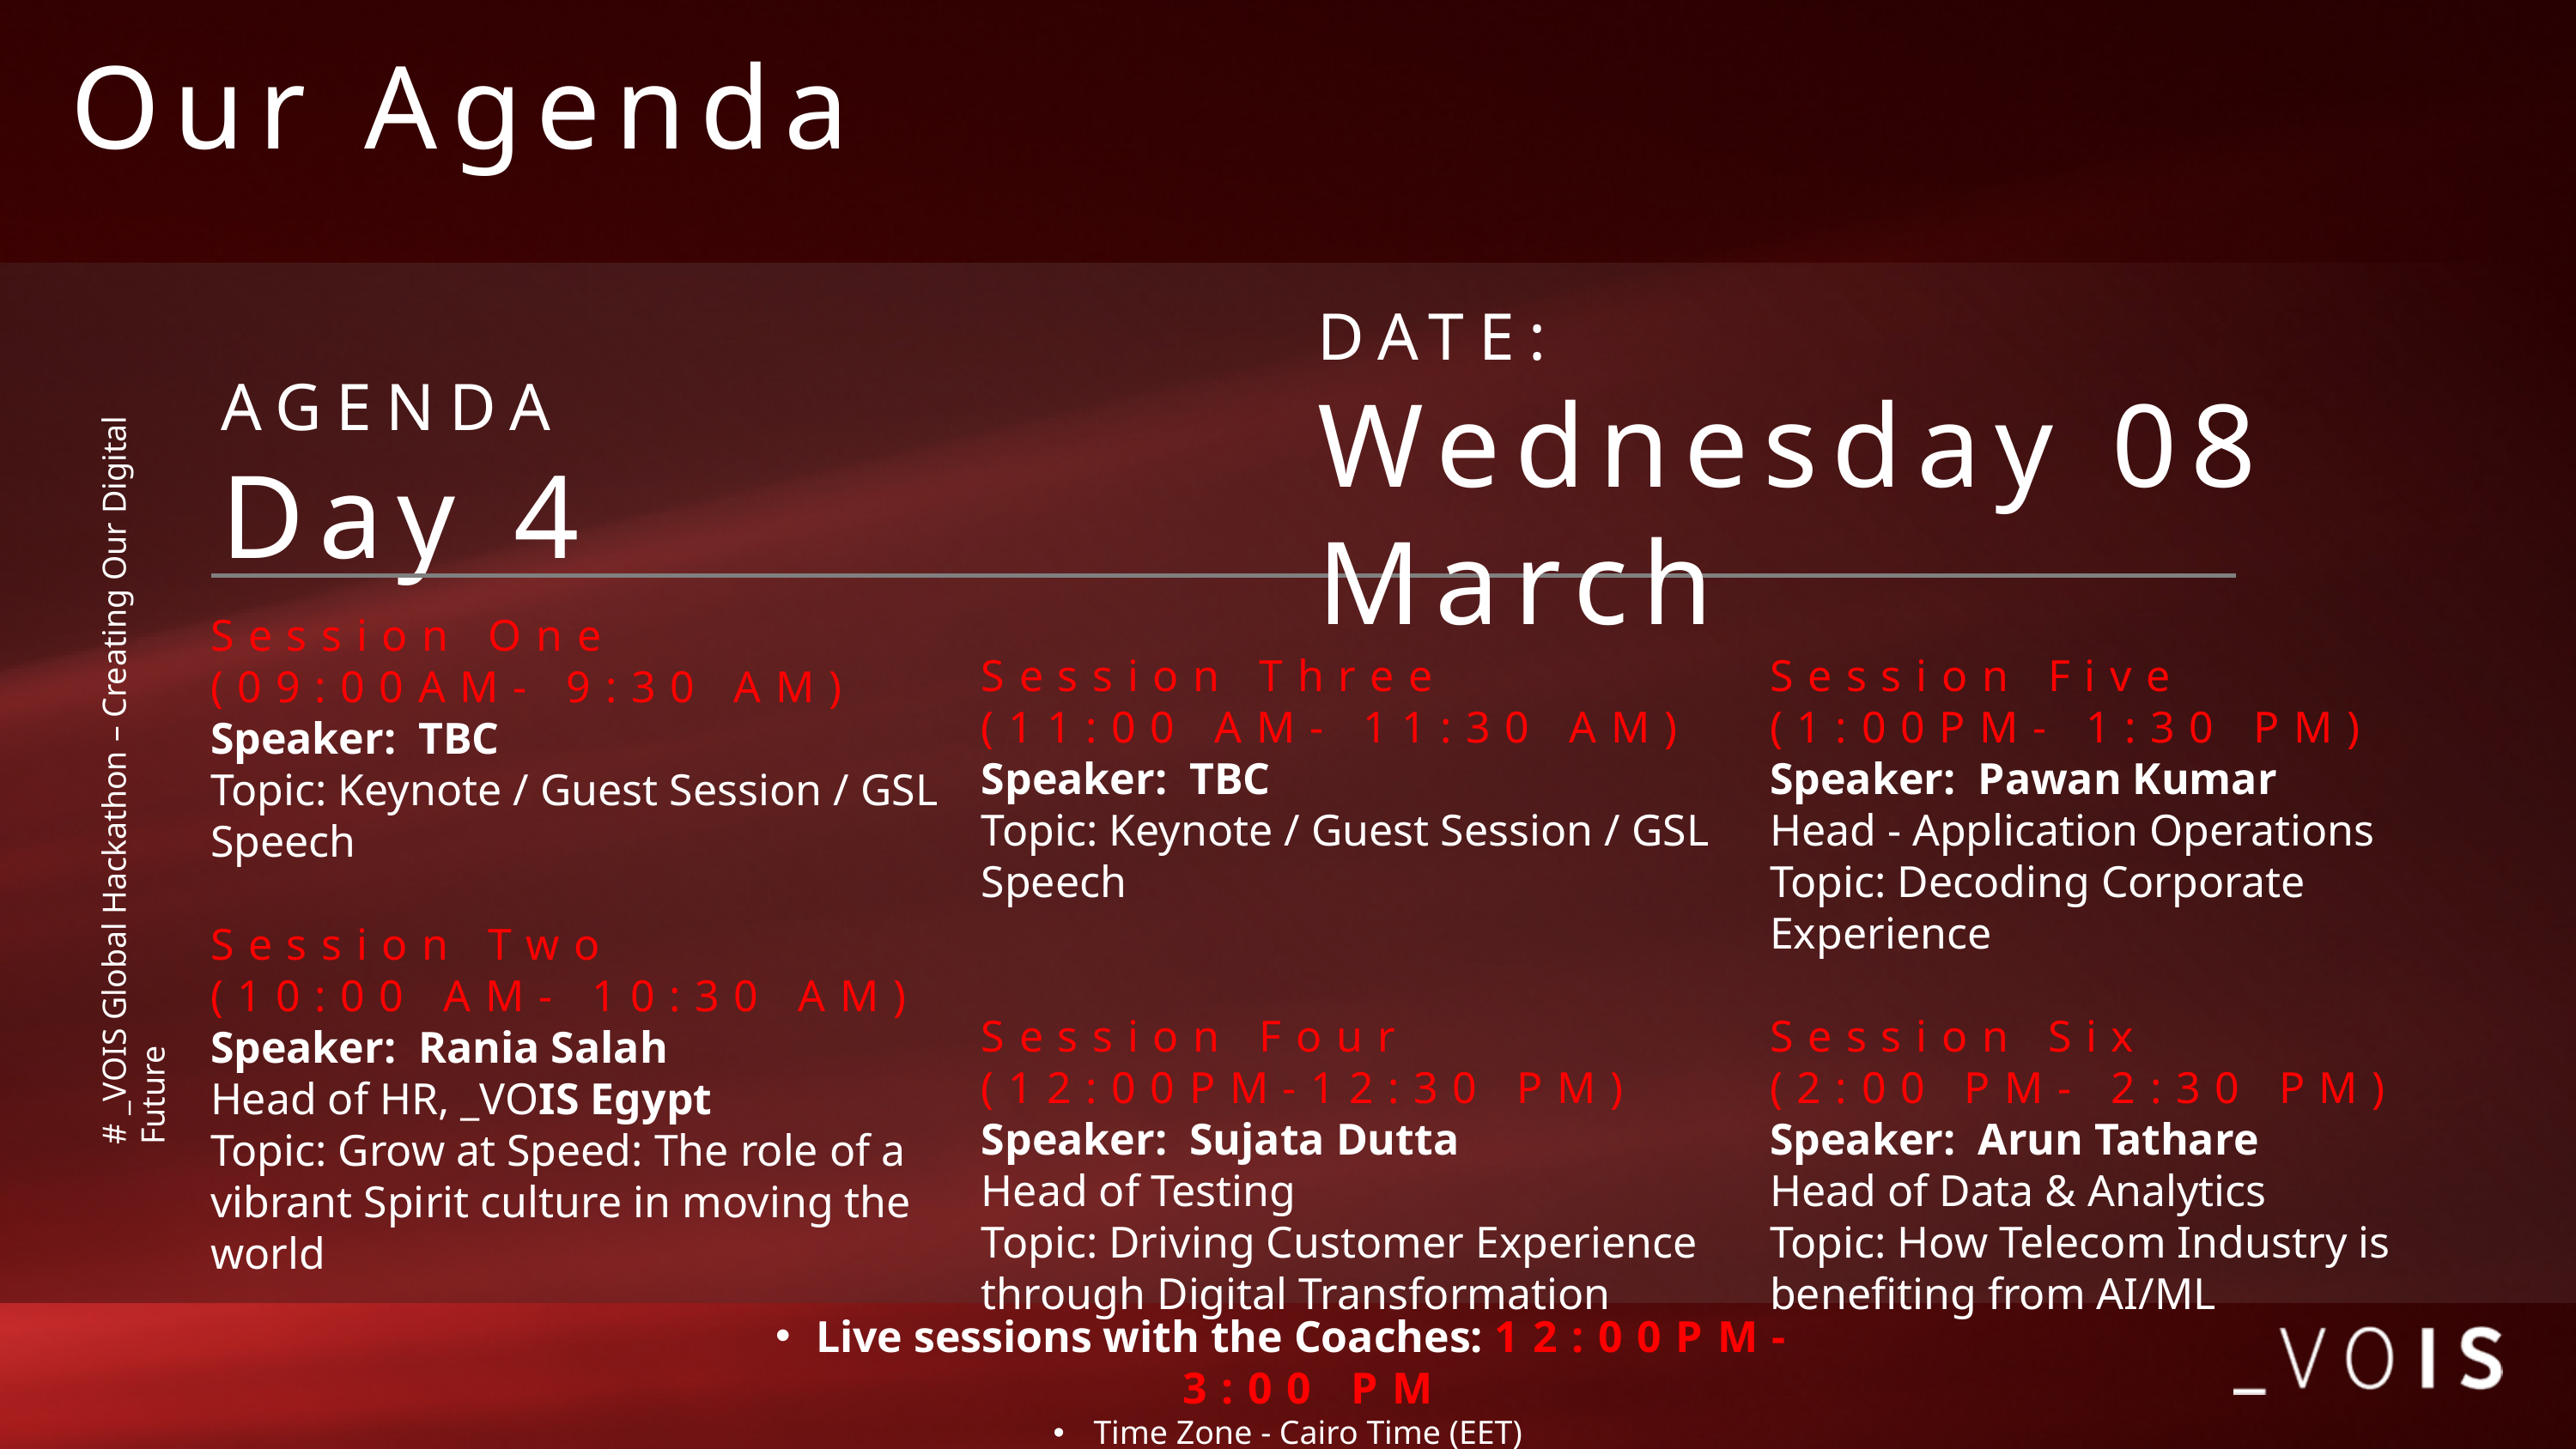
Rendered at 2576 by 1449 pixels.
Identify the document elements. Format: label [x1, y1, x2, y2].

picture [0, 0, 2576, 1449]
text_box [210, 366, 2237, 584]
